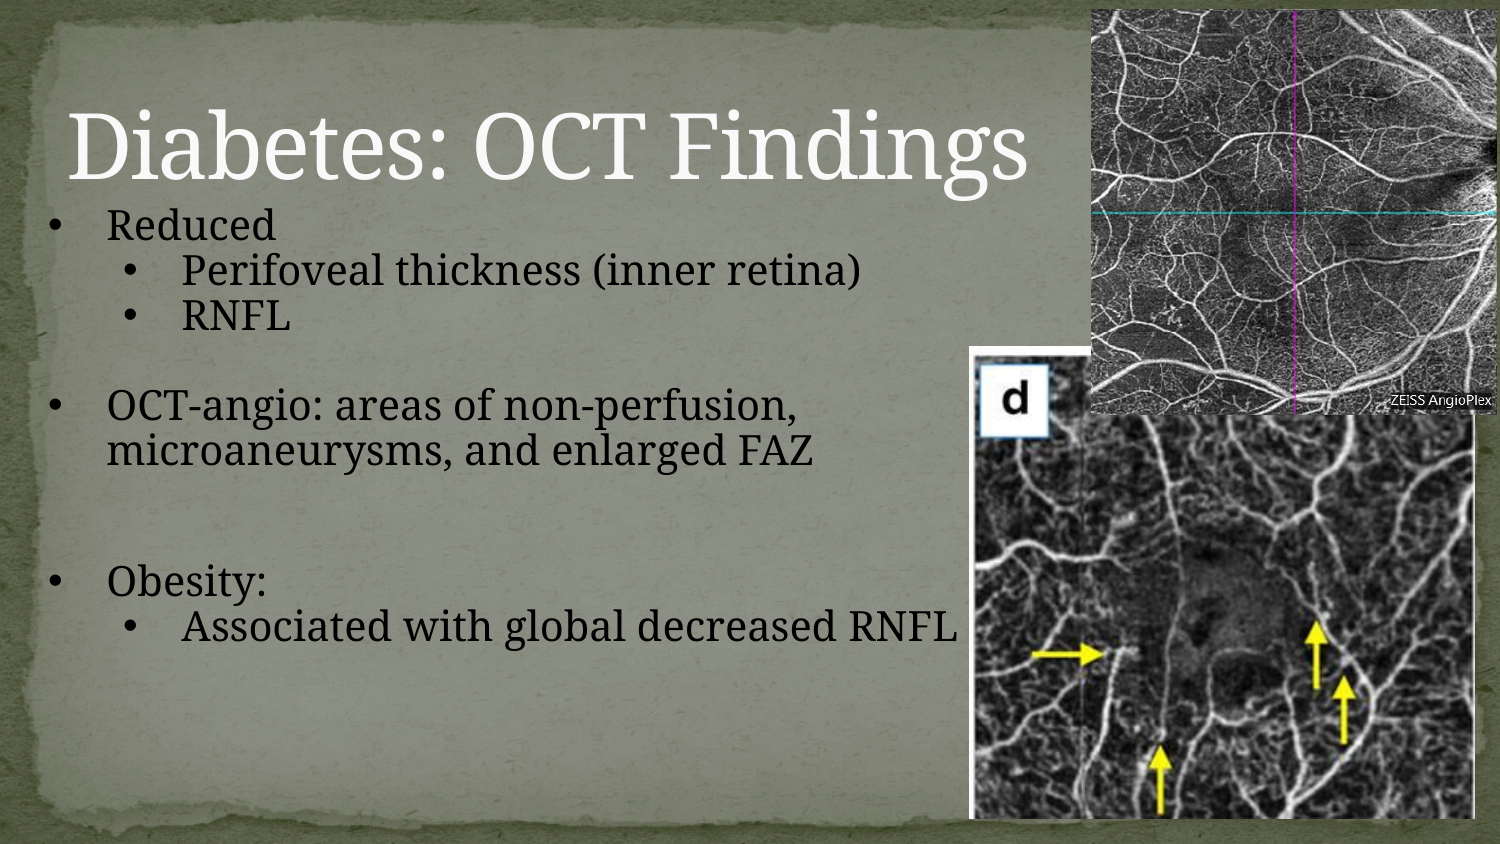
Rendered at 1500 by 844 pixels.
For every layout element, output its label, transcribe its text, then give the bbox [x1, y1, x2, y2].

picture [969, 9, 1497, 819]
title Diabetes: OCT Findings [51, 72, 1080, 167]
list Reduced Perifoveal thickness (inner retina) RNFL OCT-angio: areas of non-perfusion, microaneurysms, and enlarged FAZ Obesity: Associated with global decreased RNFL [16, 189, 978, 750]
